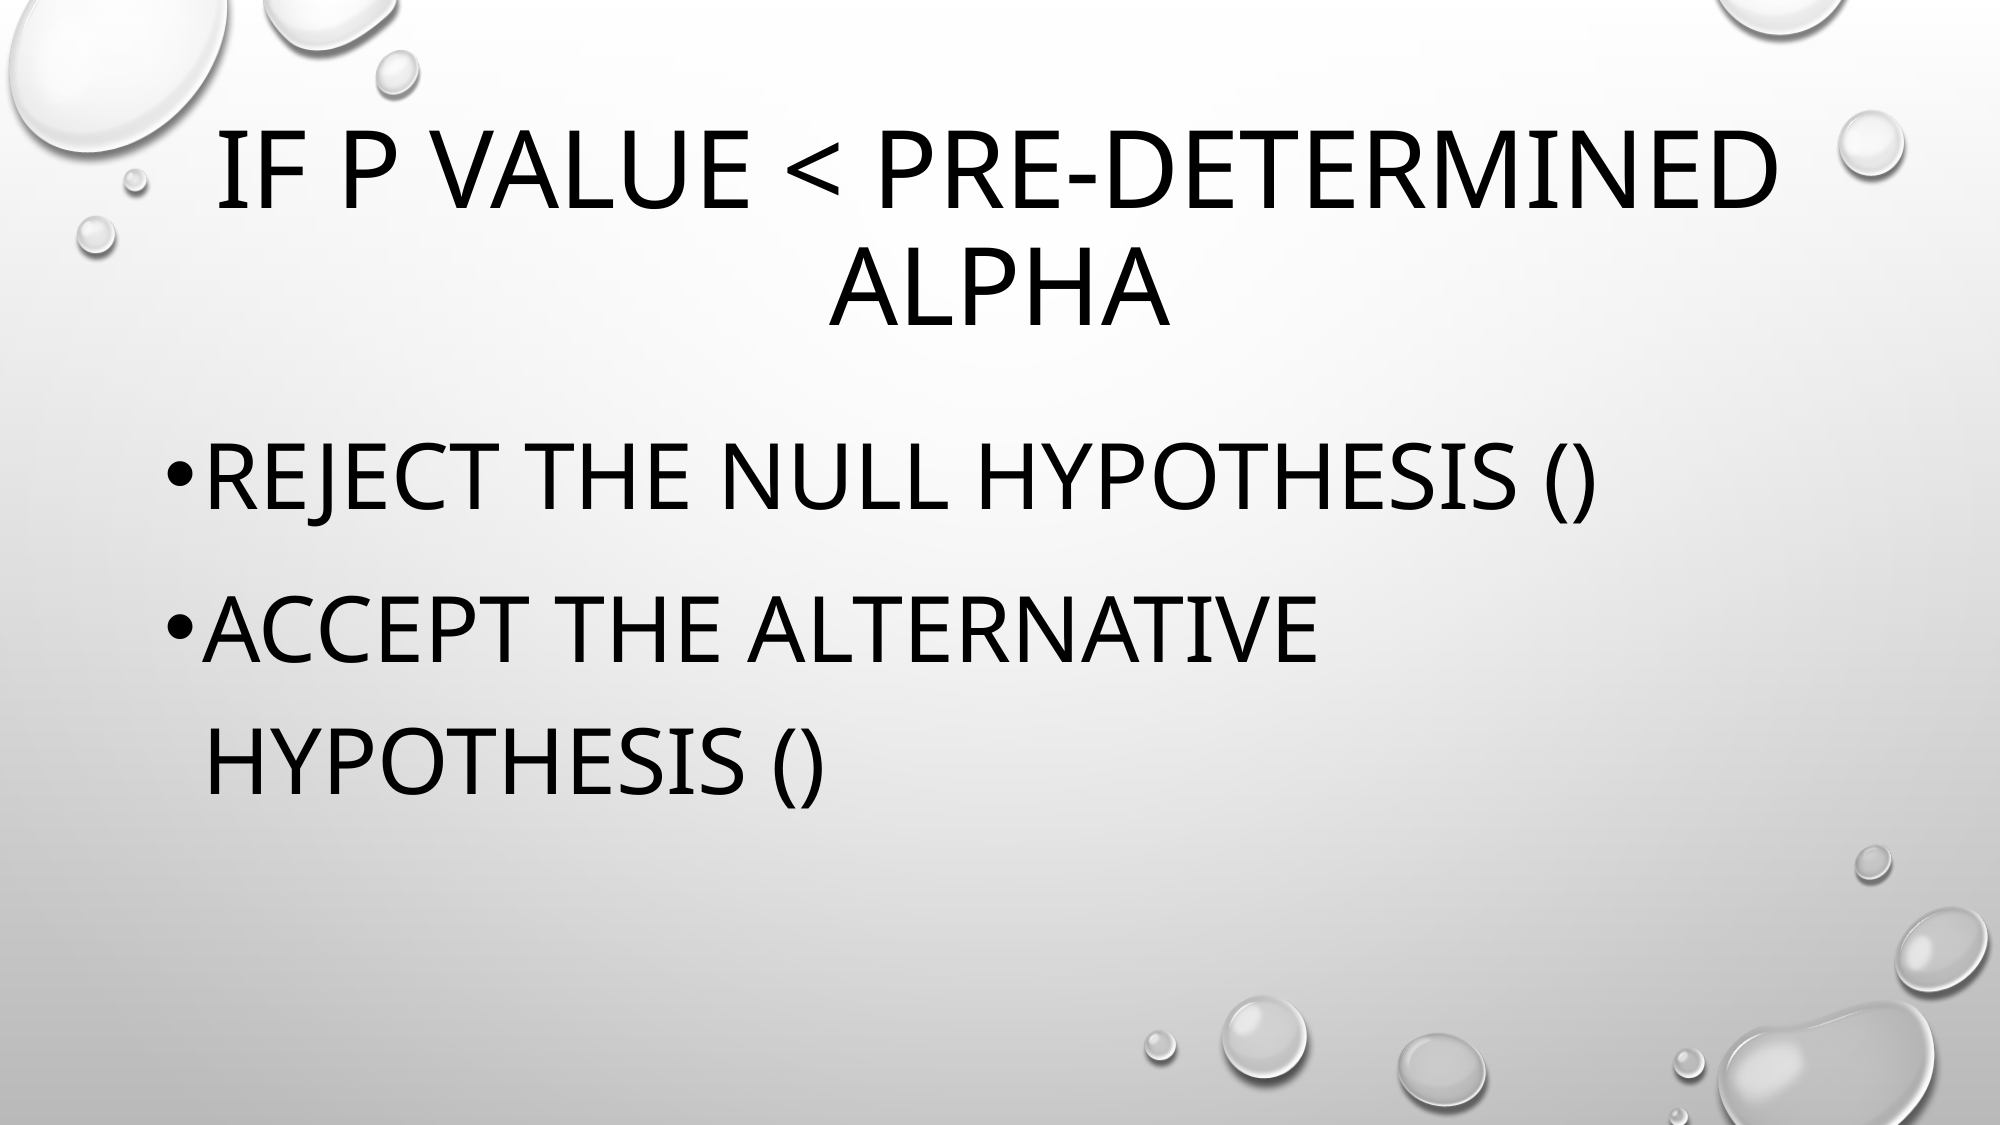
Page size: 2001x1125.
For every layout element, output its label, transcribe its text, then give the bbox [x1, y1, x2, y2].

picture [0, 0, 2000, 1125]
title If p value < pre-determined alpha [149, 101, 1851, 364]
